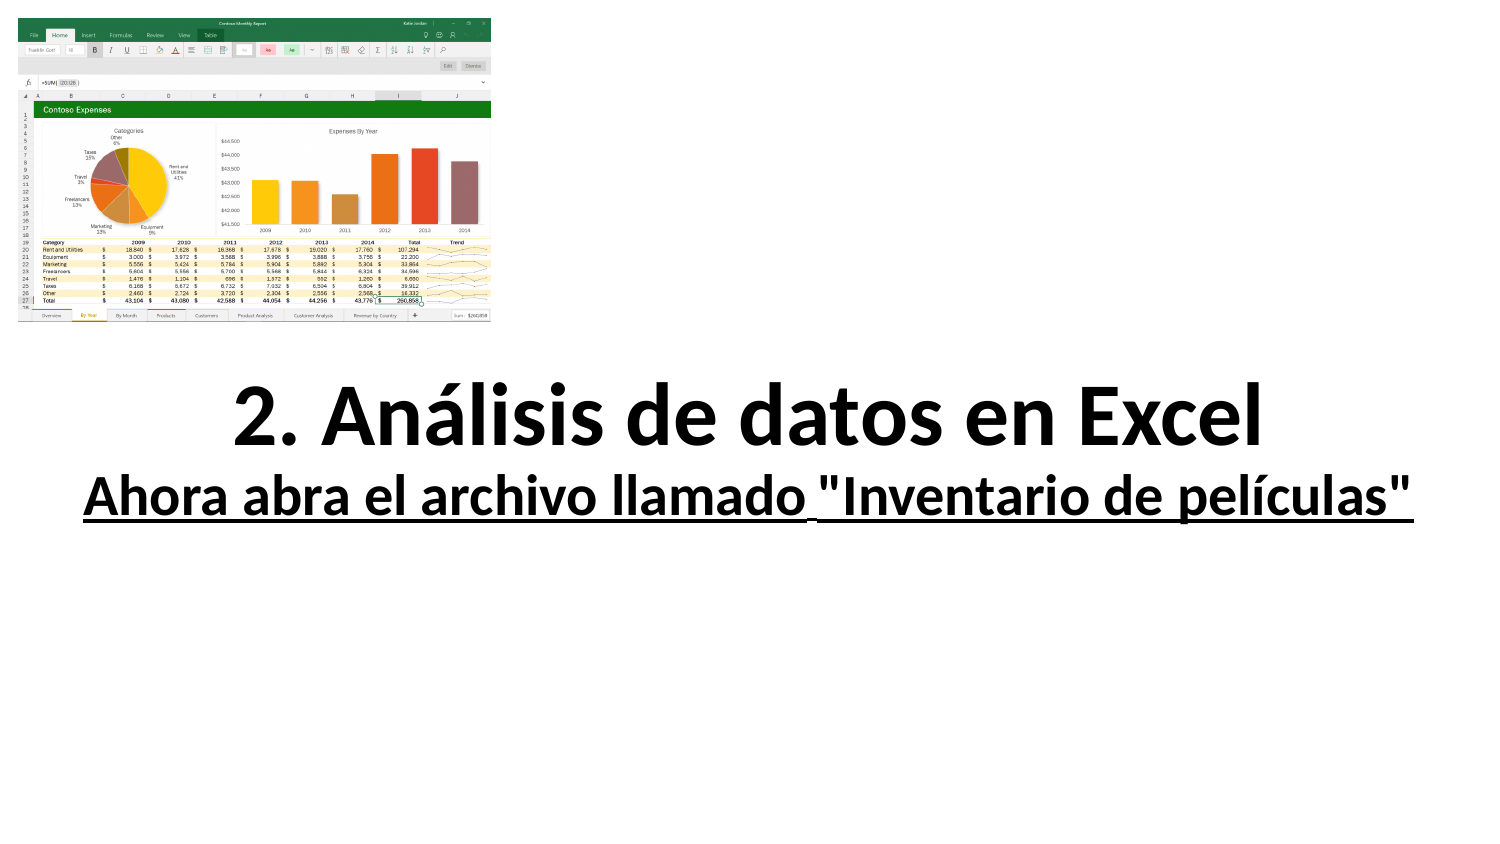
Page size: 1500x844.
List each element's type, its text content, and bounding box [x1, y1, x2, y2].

picture [18, 18, 491, 322]
title 2. Análisis de datos en Excel Ahora abra el archivo llamado "Inventario de películas" [0, 390, 1500, 554]
